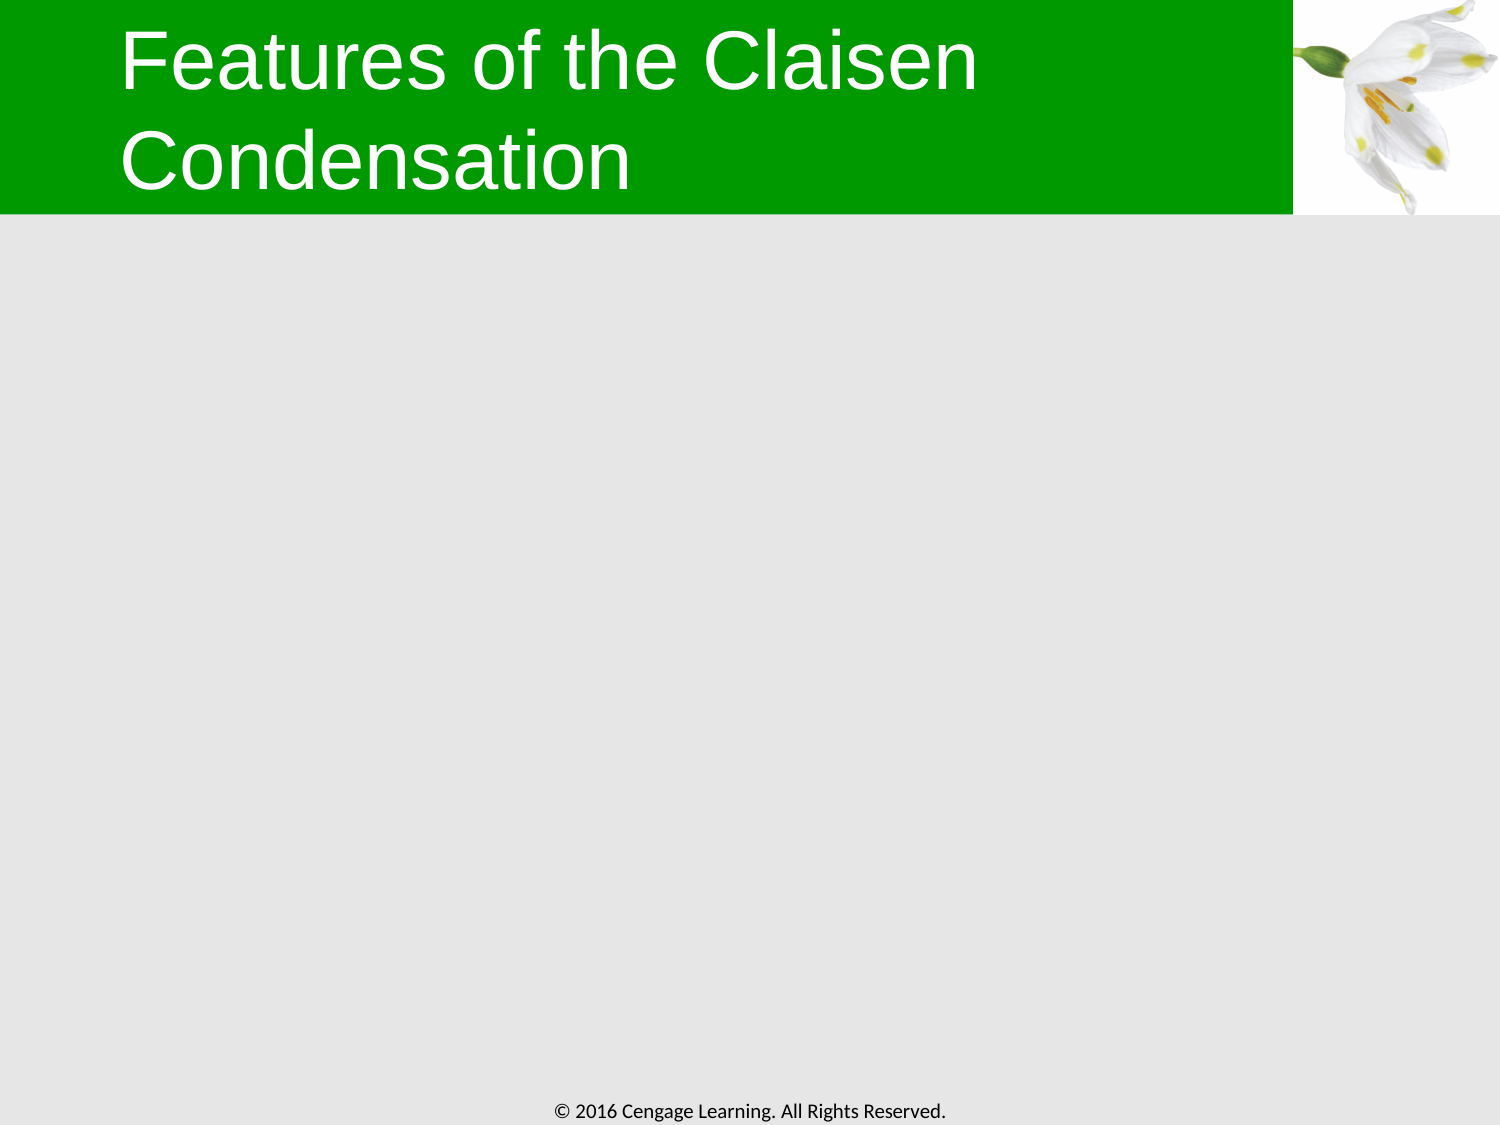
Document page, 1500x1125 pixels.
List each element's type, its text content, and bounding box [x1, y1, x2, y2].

picture [1293, 0, 1500, 215]
title Features of the Claisen Condensation [102, 0, 1288, 213]
